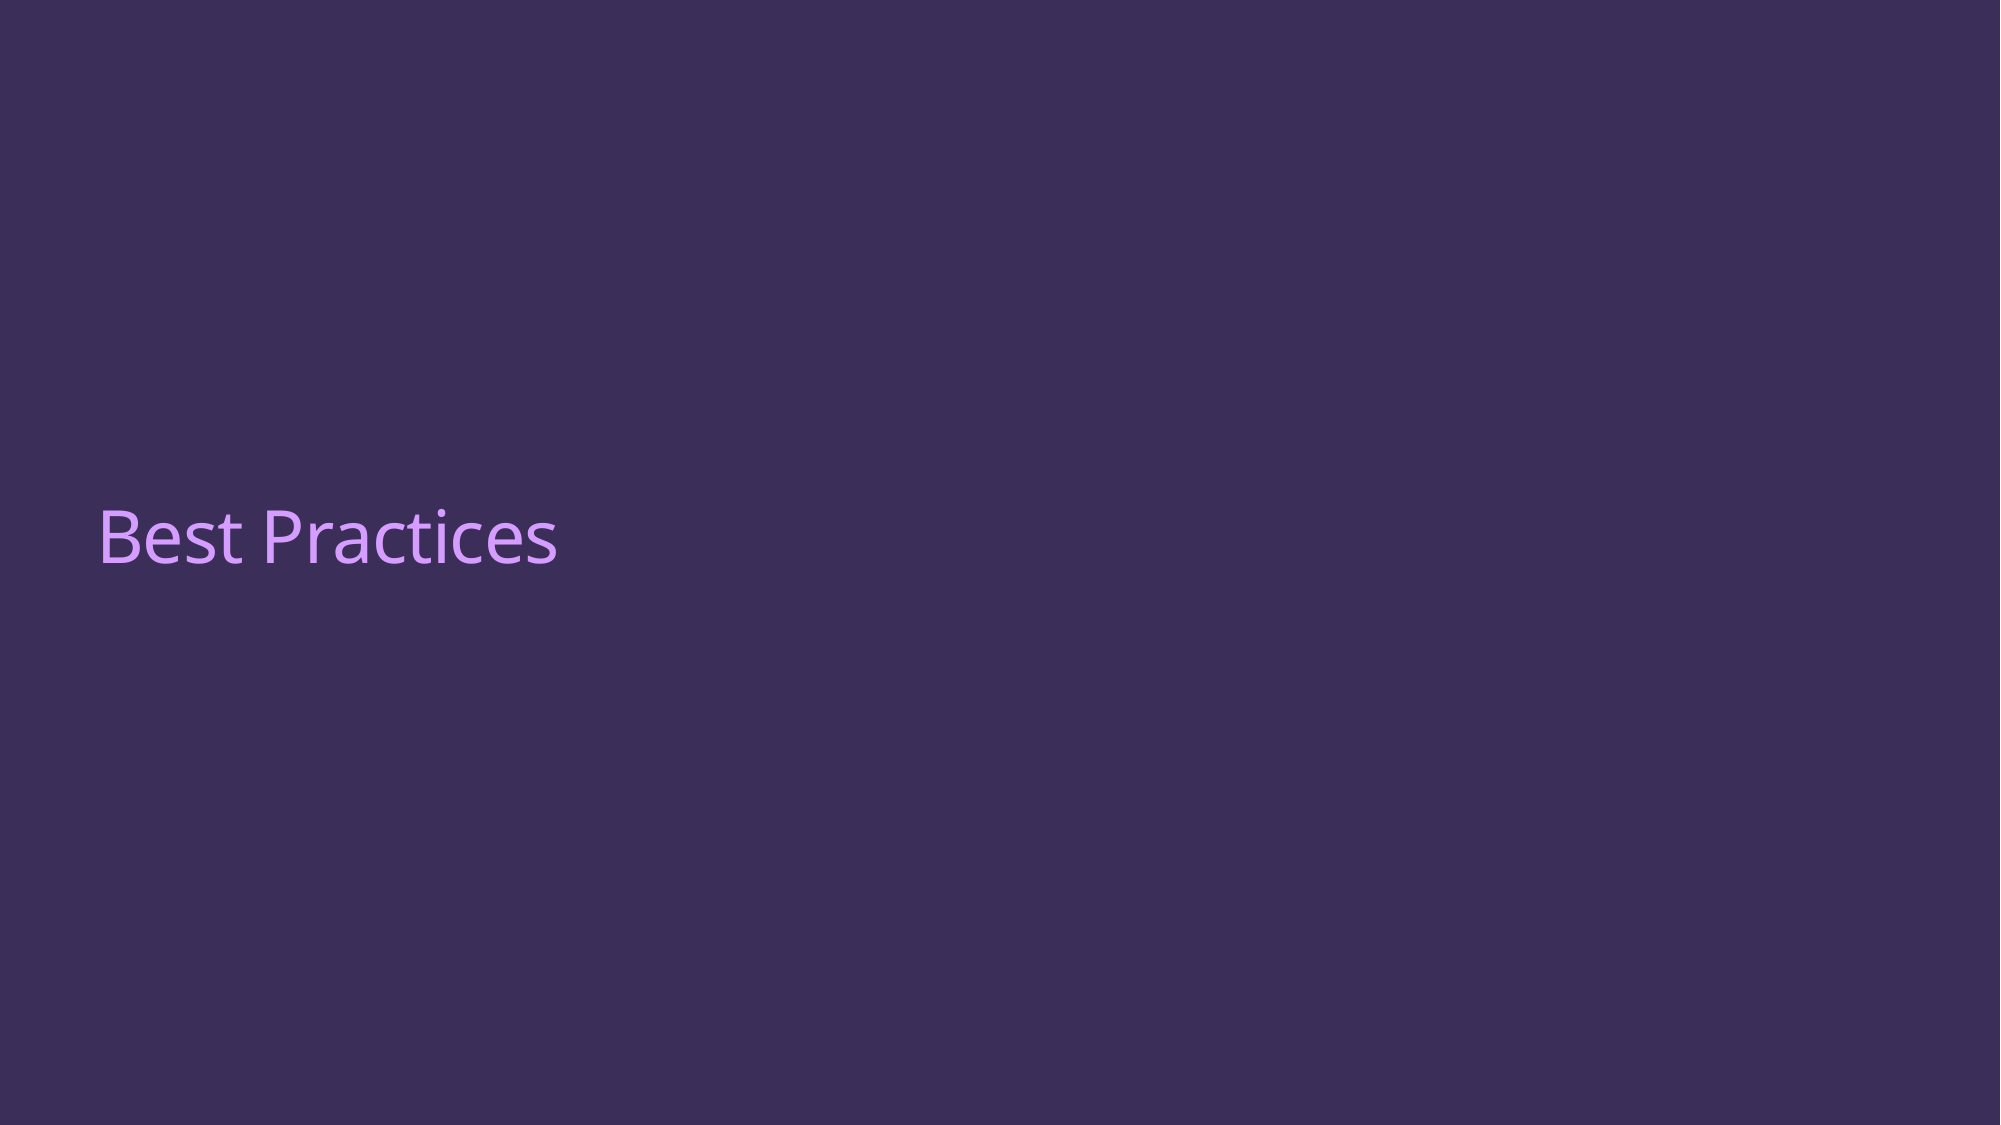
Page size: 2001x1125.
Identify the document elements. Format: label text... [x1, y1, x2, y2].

title Best Practices [96, 499, 1596, 580]
